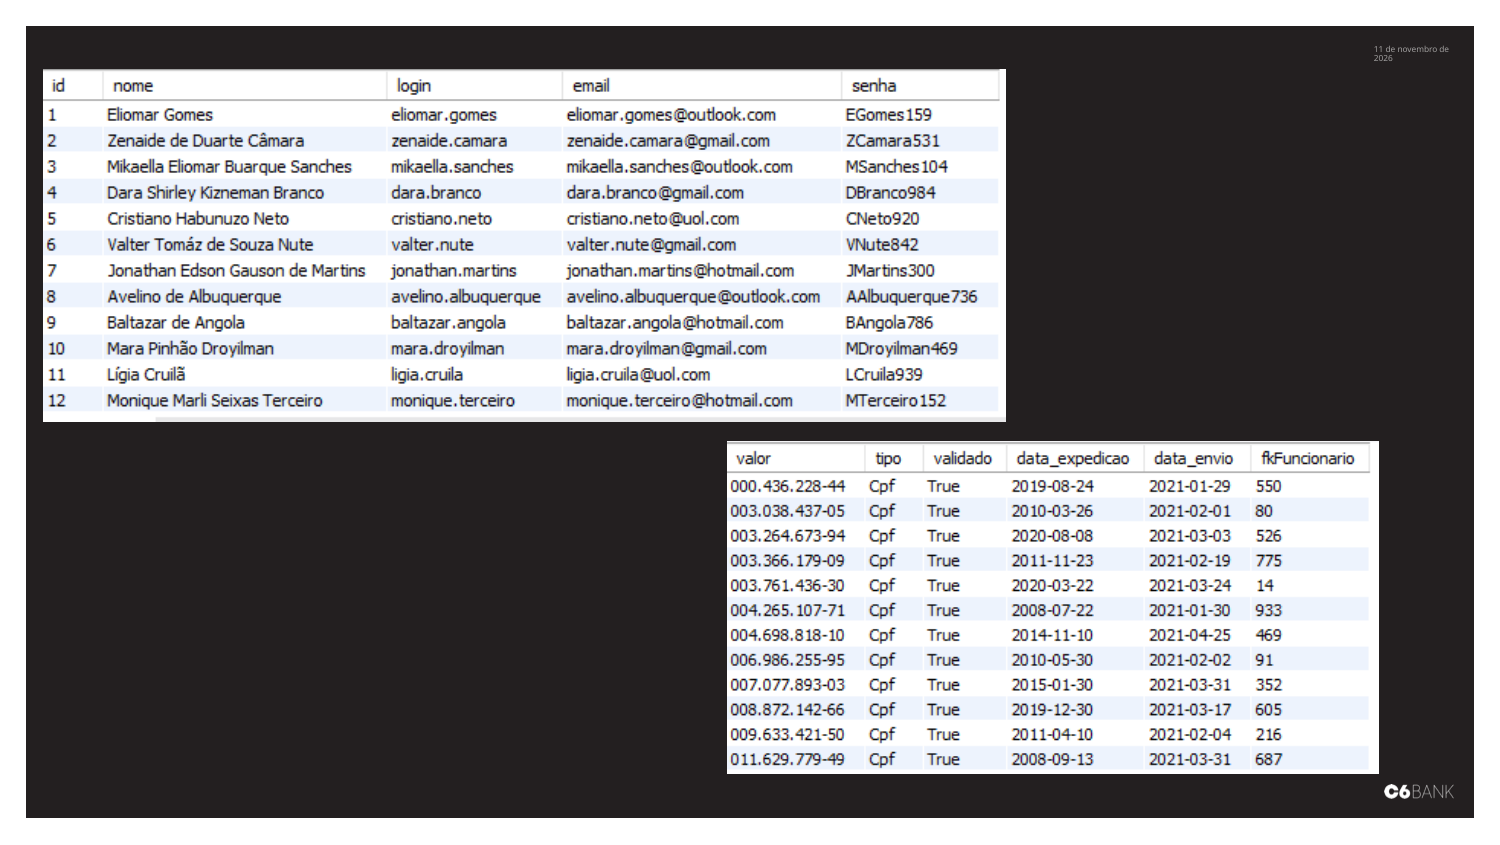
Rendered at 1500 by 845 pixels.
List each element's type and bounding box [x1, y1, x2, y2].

picture [727, 440, 1379, 775]
picture [1384, 784, 1454, 799]
picture [43, 69, 1006, 423]
